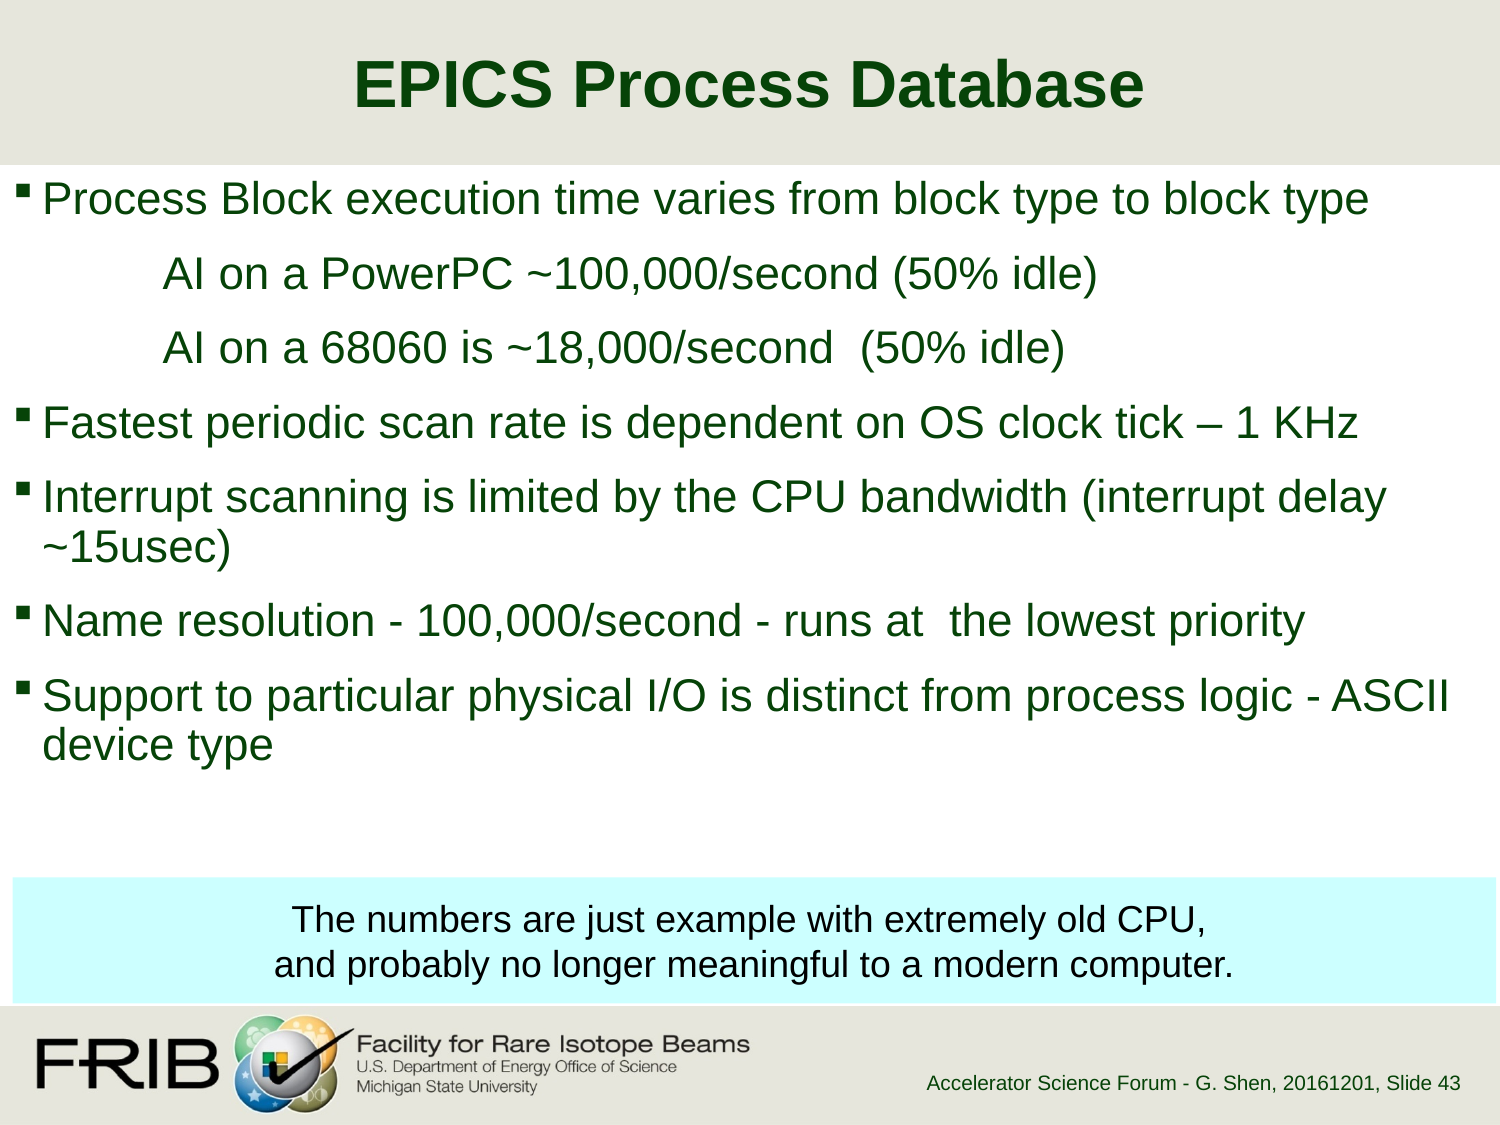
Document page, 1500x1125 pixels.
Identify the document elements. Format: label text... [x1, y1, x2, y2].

list Process Block execution time varies from block type to block type AI on a PowerPC ~100,000/second (50% idle) AI on a 68060 is ~18,000/second (50% idle) Fastest periodic scan rate is dependent on OS clock tick – 1 KHz Interrupt scanning is limited by the CPU bandwidth (interrupt delay ~15usec) Name resolution - 100,000/second - runs at the lowest priority Support to particular physical I/O is distinct from process logic - ASCII device type [12, 174, 1488, 877]
title EPICS Process Database [11, 46, 1489, 128]
picture [0, 1006, 1500, 1125]
footer Accelerator Science Forum - G. Shen, 20161201 [679, 1042, 1374, 1103]
picture [0, 0, 1500, 165]
slide_number , Slide 43 [1374, 1042, 1500, 1103]
text_box The numbers are just example with extremely old CPU, and probably no longer meaningful to a modern computer. [12, 877, 1497, 1004]
